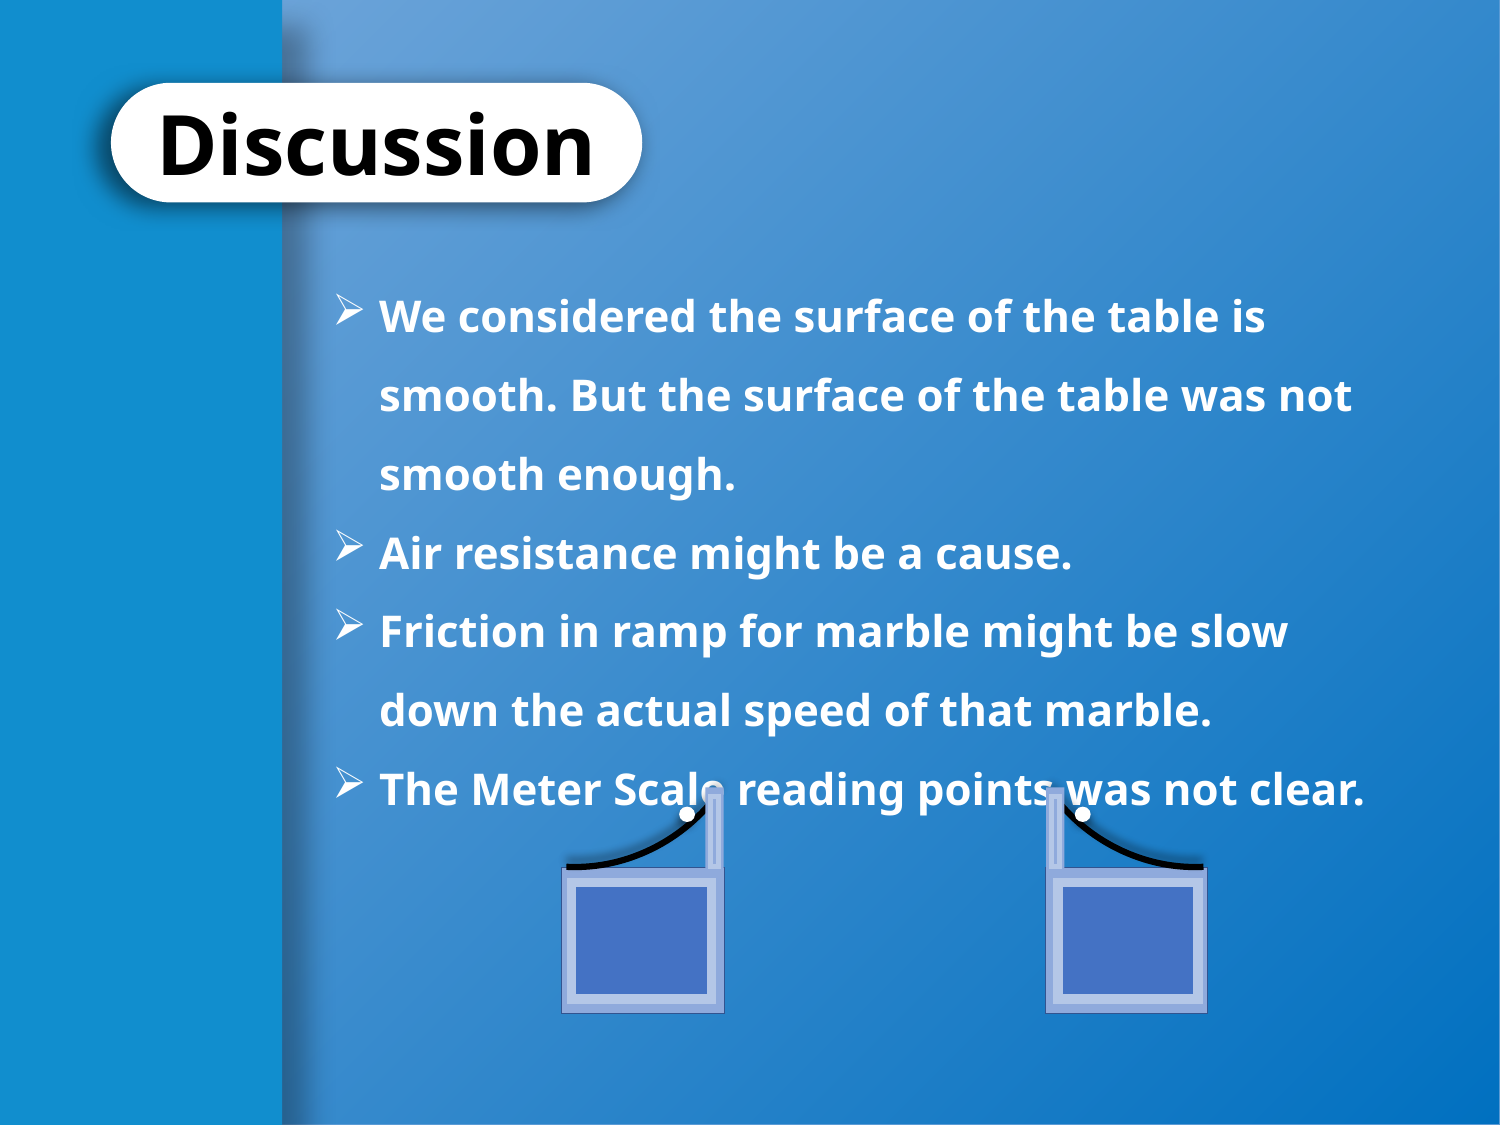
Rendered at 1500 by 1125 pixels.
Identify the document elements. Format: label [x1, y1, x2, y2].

text_box [416, 520, 750, 1014]
text_box [0, 0, 1500, 1125]
text_box [1019, 520, 1354, 1014]
